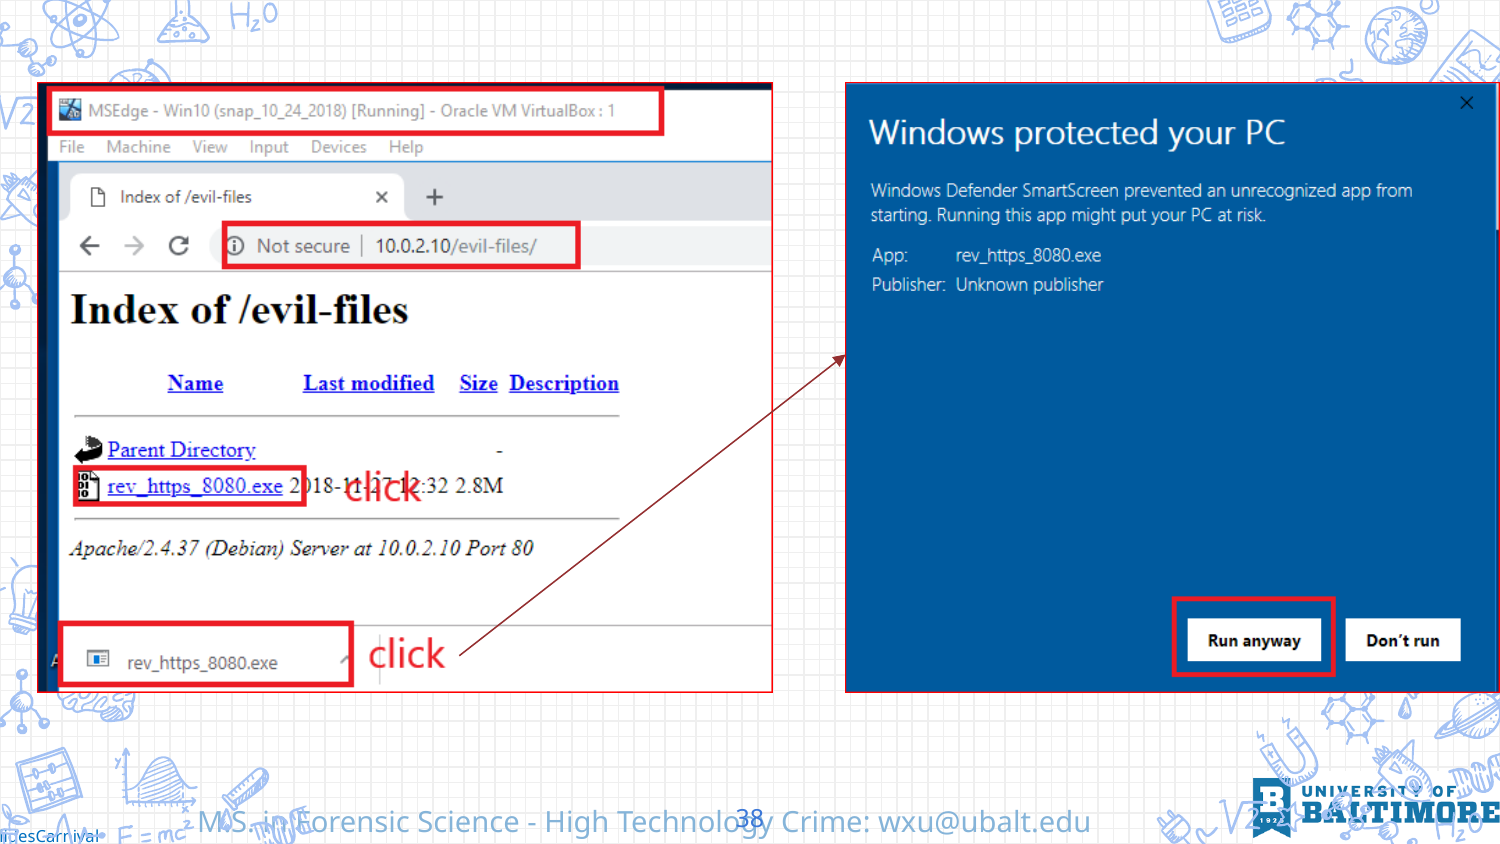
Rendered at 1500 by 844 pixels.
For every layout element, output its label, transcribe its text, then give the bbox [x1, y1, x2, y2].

picture [1342, 796, 1349, 806]
picture [1481, 771, 1489, 788]
picture [1381, 771, 1421, 792]
picture [1283, 771, 1308, 783]
picture [1253, 771, 1500, 844]
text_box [459, 354, 846, 656]
slide_number 38 [705, 796, 795, 844]
picture [845, 81, 1500, 694]
picture [1388, 823, 1396, 835]
picture [1479, 779, 1483, 790]
picture [1408, 786, 1417, 792]
picture [1354, 819, 1361, 827]
picture [1471, 771, 1479, 786]
picture [1405, 773, 1430, 800]
picture [37, 81, 773, 694]
picture [1375, 780, 1390, 791]
